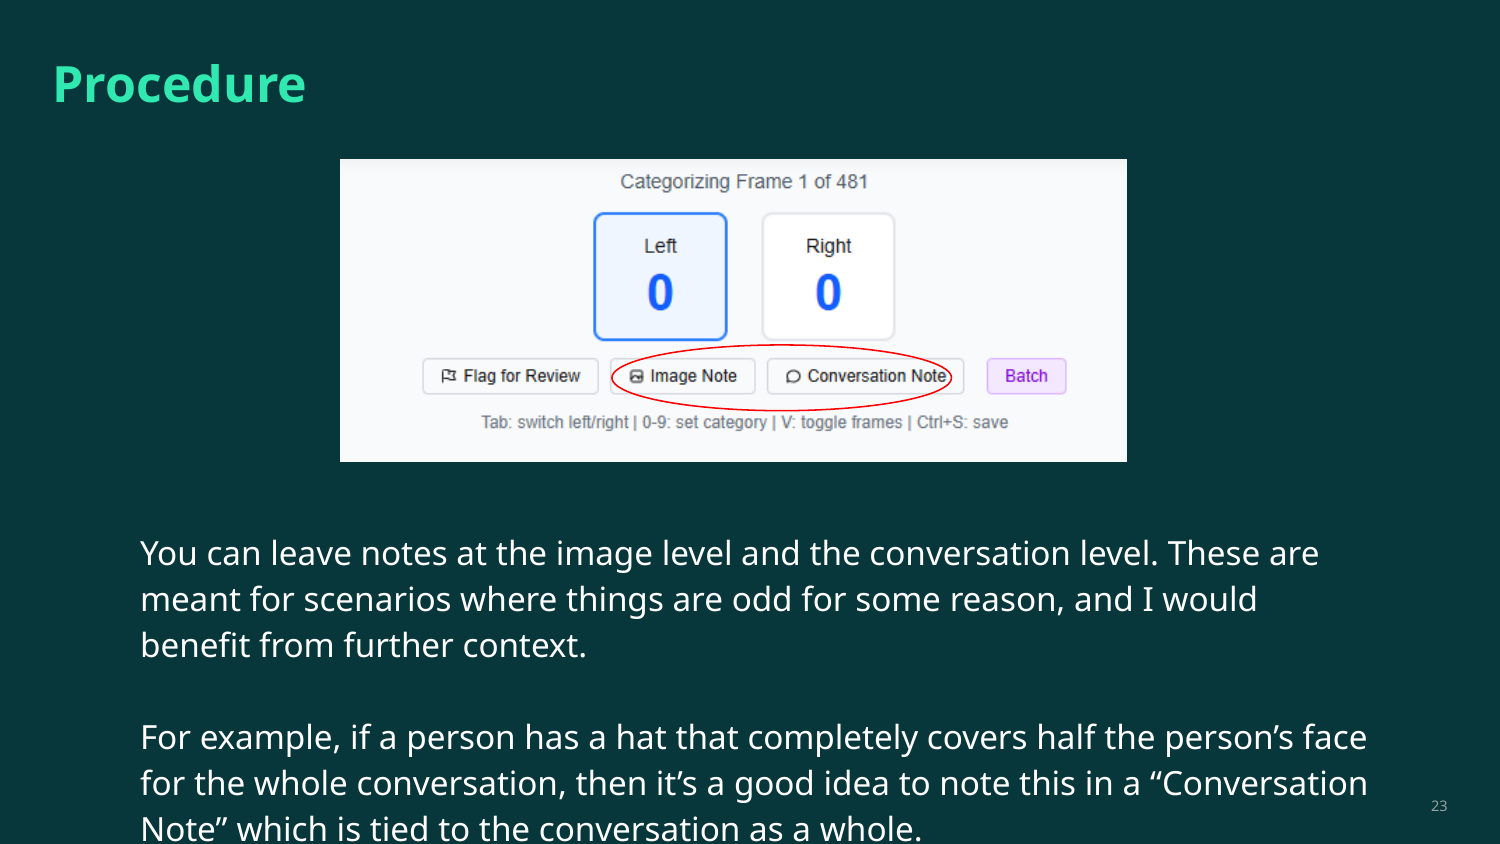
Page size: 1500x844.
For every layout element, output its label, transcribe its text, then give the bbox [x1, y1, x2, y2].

title Procedure [37, 37, 974, 209]
list You can leave notes at the image level and the conversation level. These are meant for scenarios where things are odd for some reason, and I would benefit from further context. For example, if a person has a hat that completely covers half the person’s face for the whole conversation, then it’s a good idea to note this in a “Conversation Note” which is tied to the conversation as a whole. [125, 511, 1391, 689]
picture [340, 159, 1127, 463]
